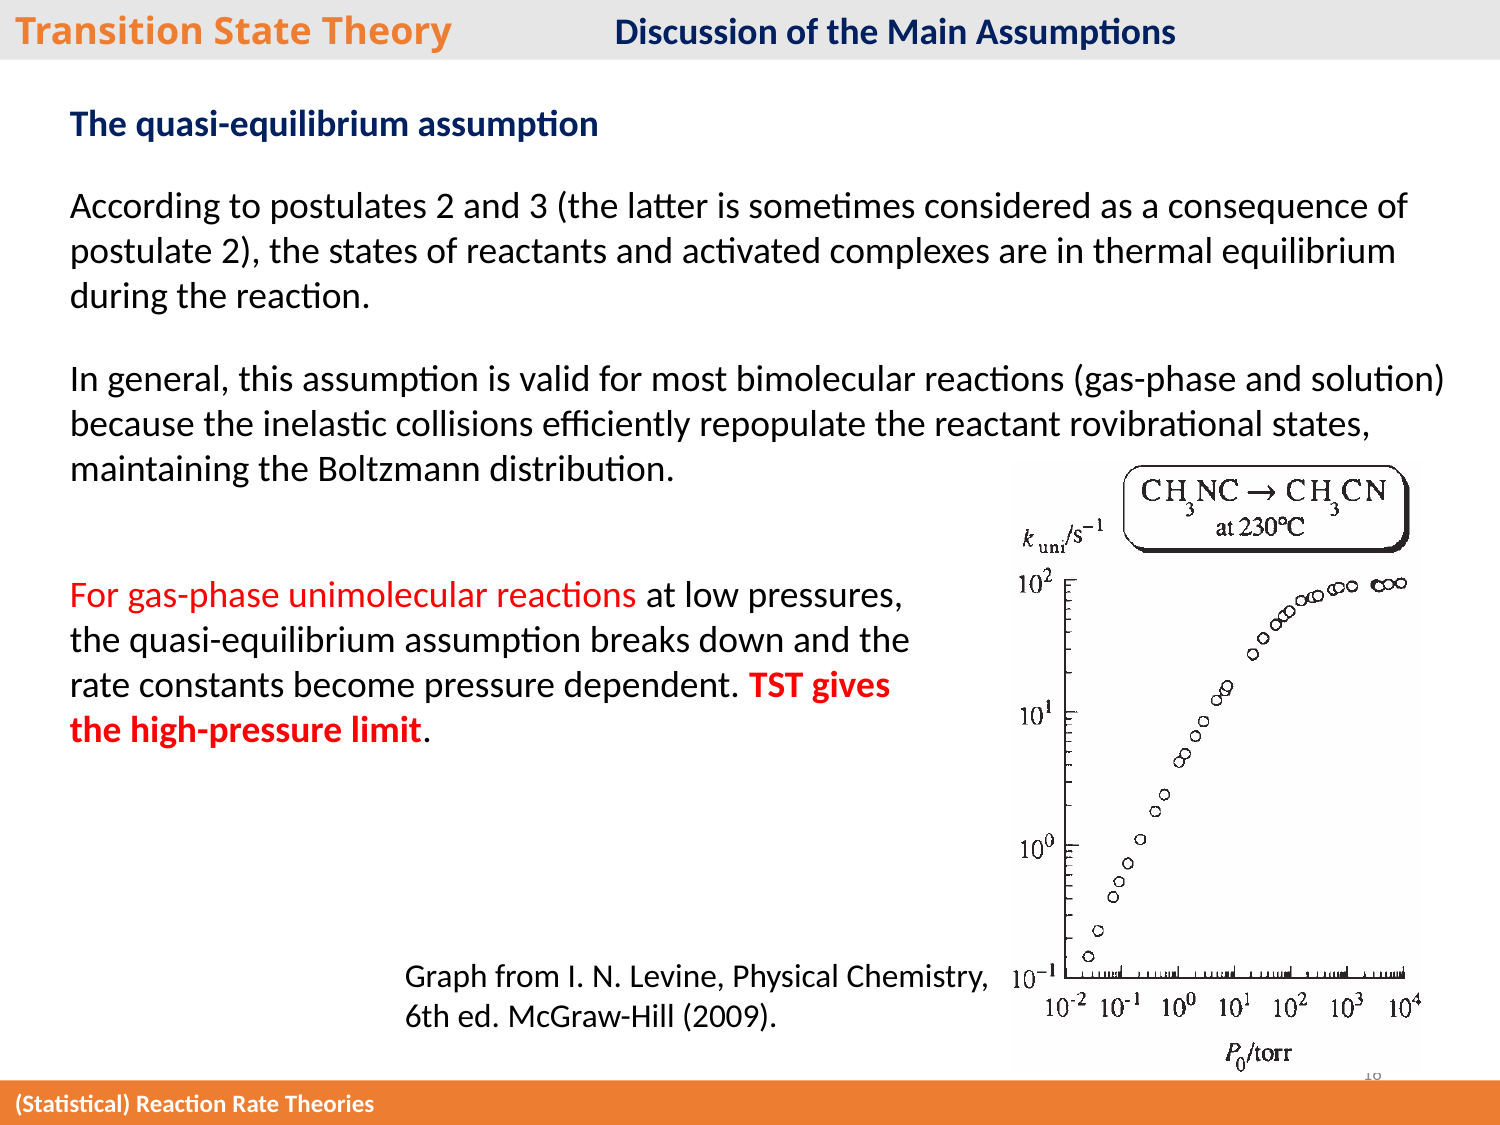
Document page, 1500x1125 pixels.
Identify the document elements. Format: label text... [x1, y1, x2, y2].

text_box The quasi-equilibrium assumption According to postulates 2 and 3 (the latter is sometimes considered as a consequence of postulate 2), the states of reactants and activated complexes are in thermal equilibrium during the reaction. In general, this assumption is valid for most bimolecular reactions (gas-phase and solution) because the inelastic collisions efficiently repopulate the reactant rovibrational states, maintaining the Boltzmann distribution. [54, 91, 1464, 497]
text_box (Statistical) Reaction Rate Theories [0, 1080, 1500, 1125]
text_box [54, 461, 1422, 1073]
slide_number 16 [1059, 1073, 1397, 1080]
text_box Transition State Theory Discussion of the Main Assumptions [0, 0, 1500, 60]
